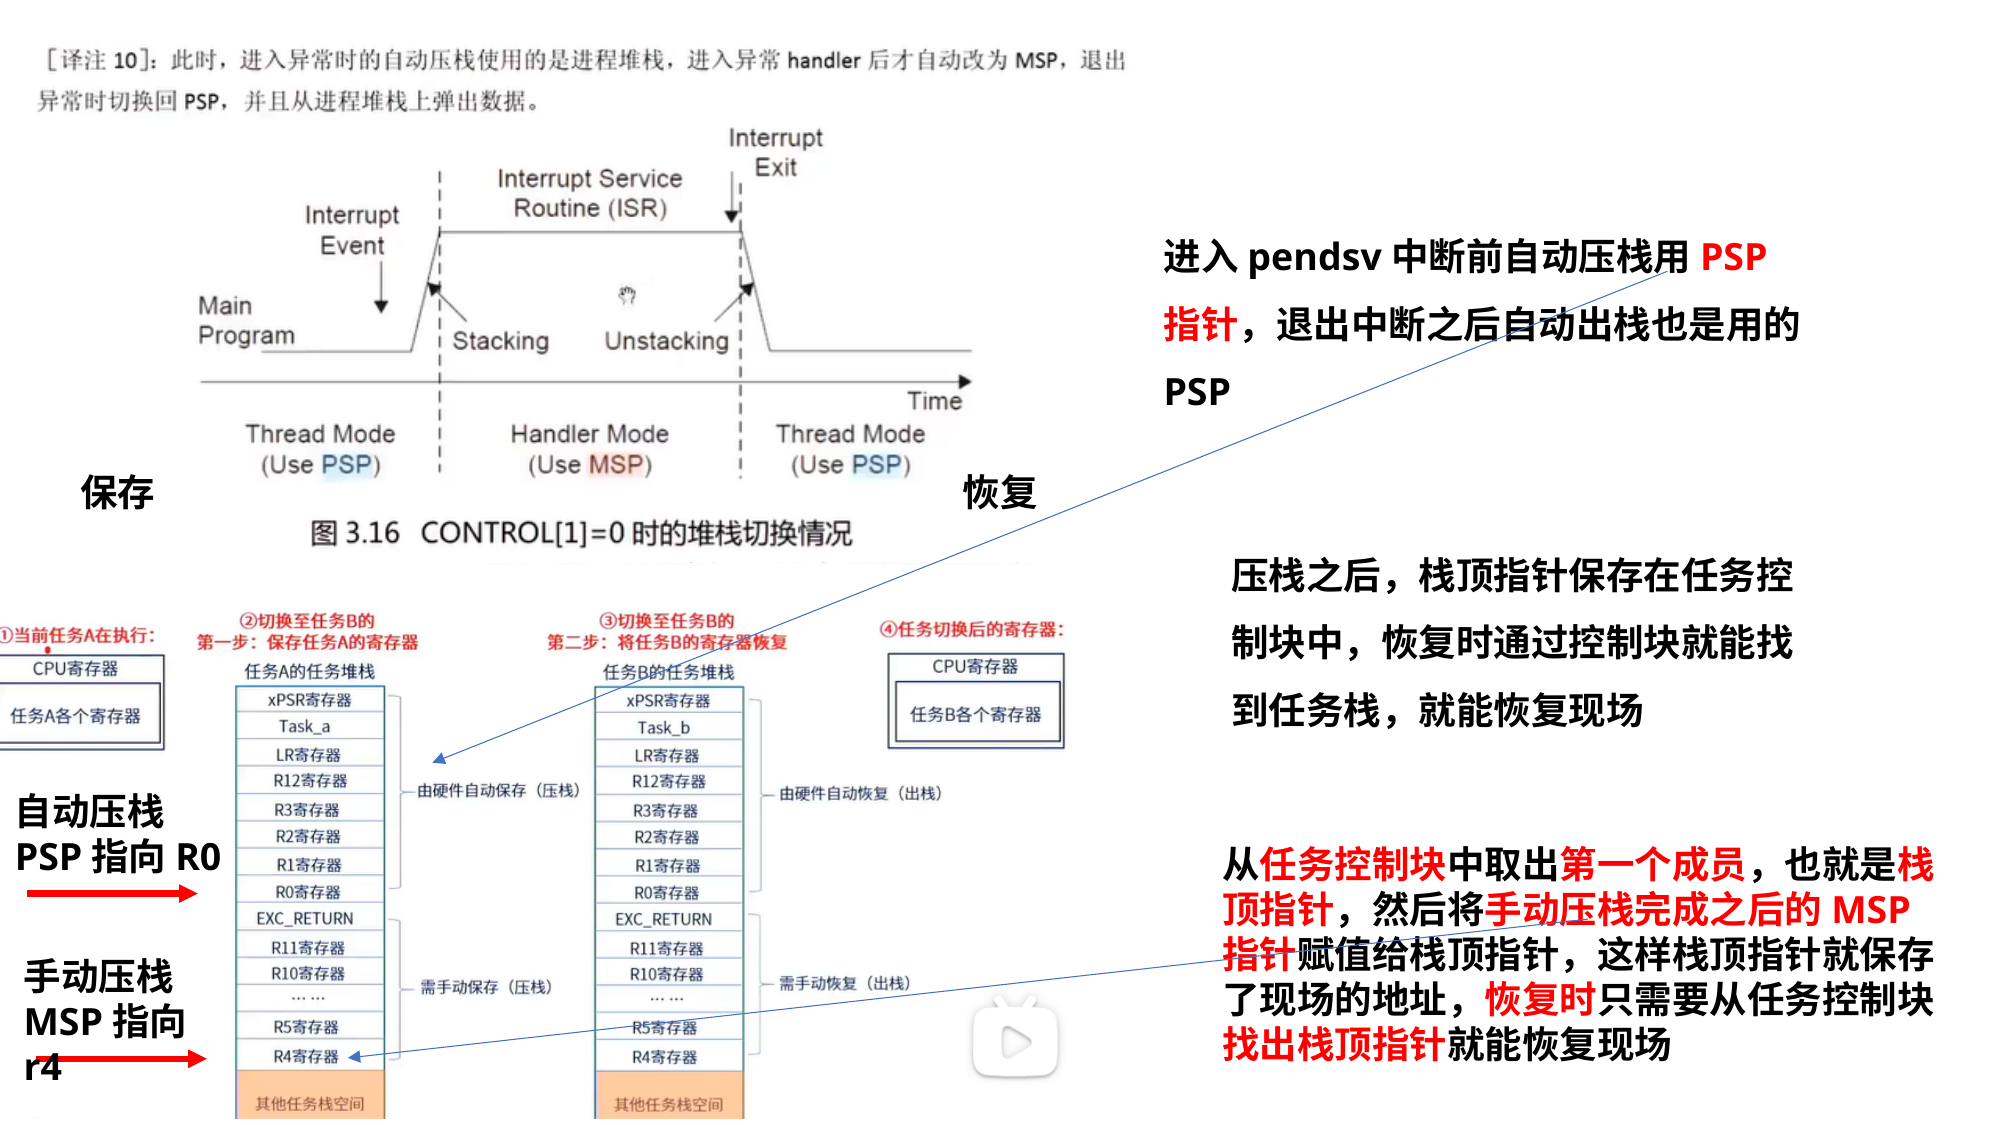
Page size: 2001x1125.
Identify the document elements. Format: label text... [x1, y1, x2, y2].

text_box 压栈之后，栈顶指针保存在任务控制块中，恢复时通过控制块就能找到任务栈，就能恢复现场 [1668, 521, 1843, 739]
picture [0, 37, 1208, 1119]
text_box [347, 919, 1588, 1058]
text_box 进入pendsv中断前自动压栈用PSP指针，退出中断之后自动出栈也是用的PSP [1208, 203, 1818, 421]
text_box 从任务控制块中取出第一个成员，也就是栈顶指针，然后将手动压栈完成之后的MSP指针赋值给栈顶指针，这样栈顶指针就保存了现场的地址，恢复时只需要从任务控制块找出栈顶指针就能恢复现场 [1207, 833, 1969, 1073]
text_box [432, 271, 1668, 763]
